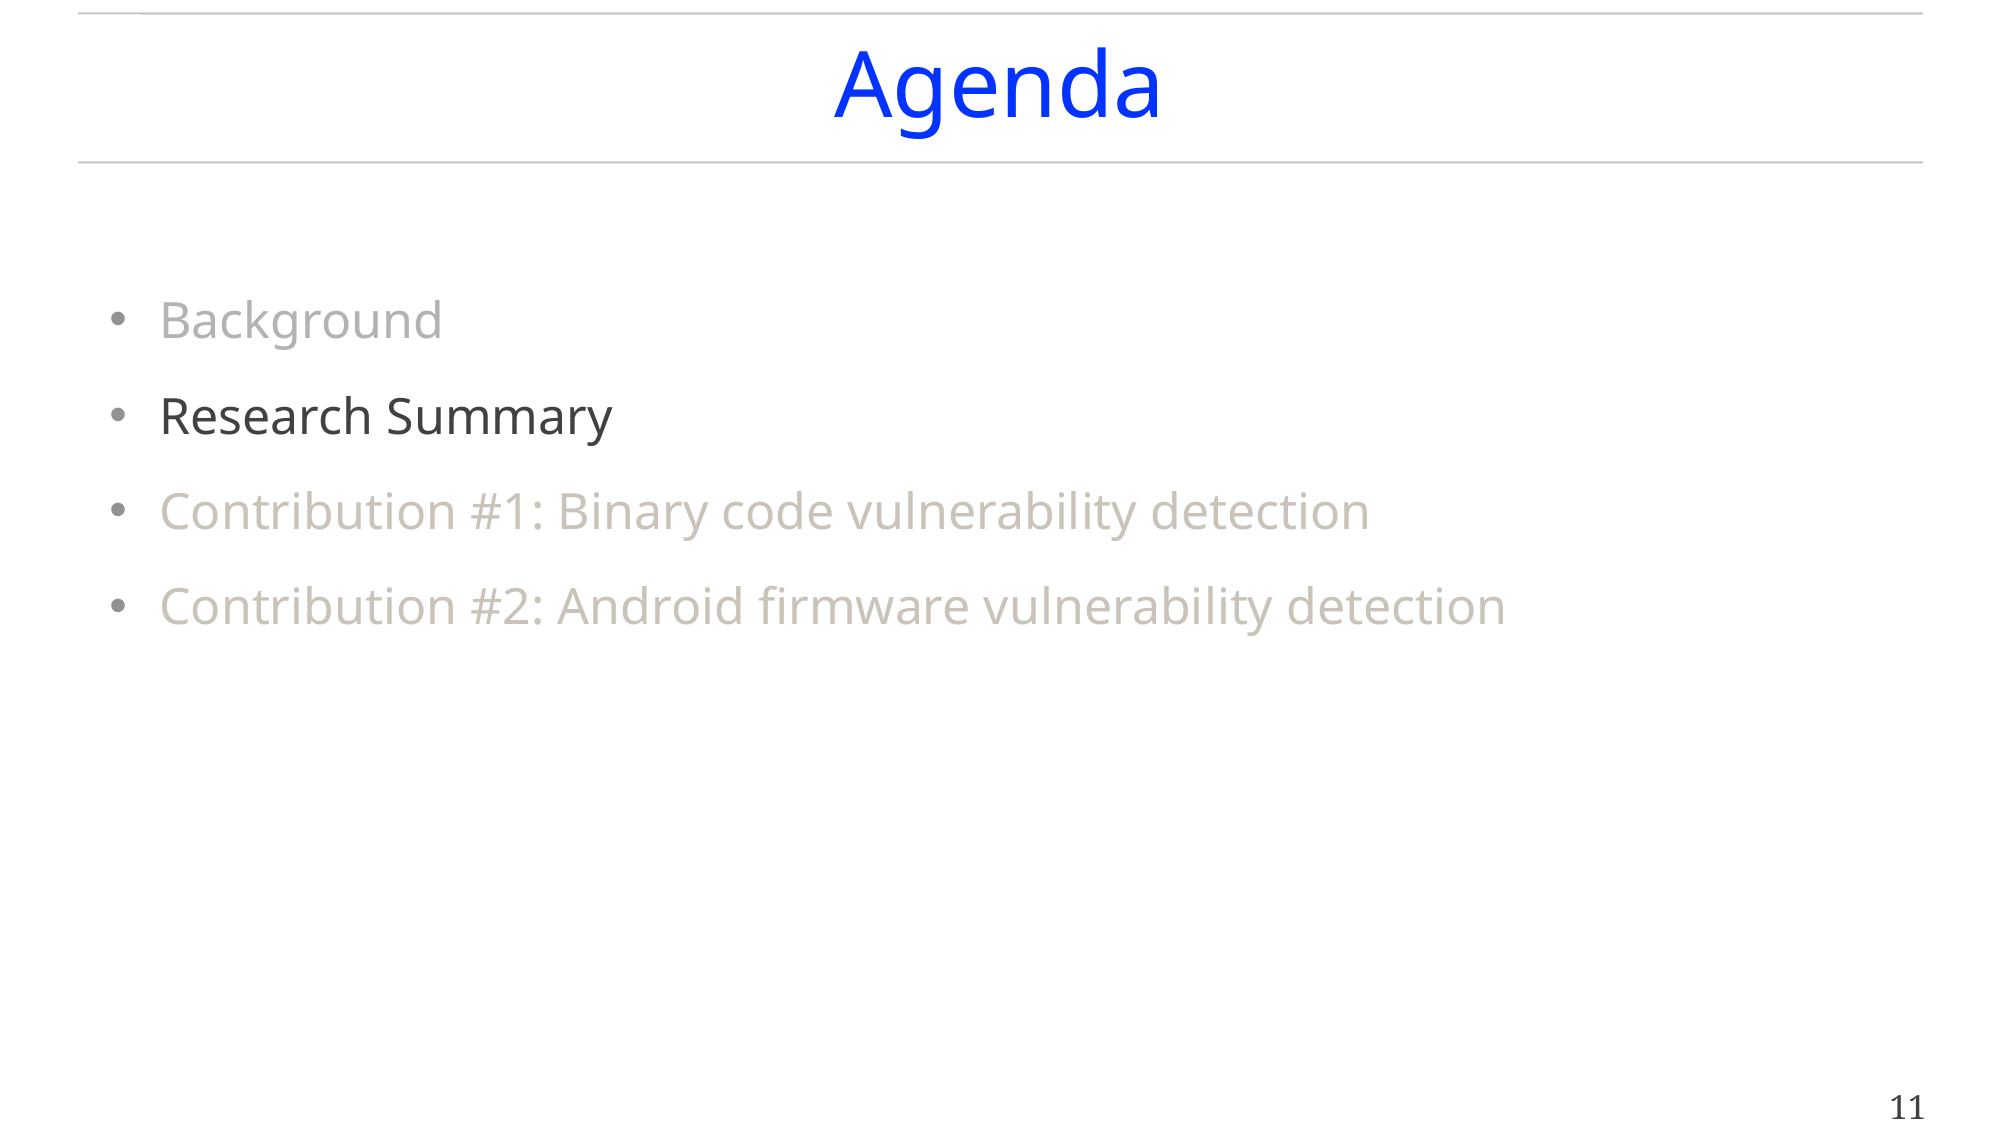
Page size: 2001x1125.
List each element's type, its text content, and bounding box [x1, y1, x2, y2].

title Agenda [77, 19, 1923, 157]
list Background Research Summary Contribution #1: Binary code vulnerability detection Contribution #2: Android firmware vulnerability detection [100, 155, 1946, 769]
slide_number 11 [1871, 1078, 1945, 1124]
